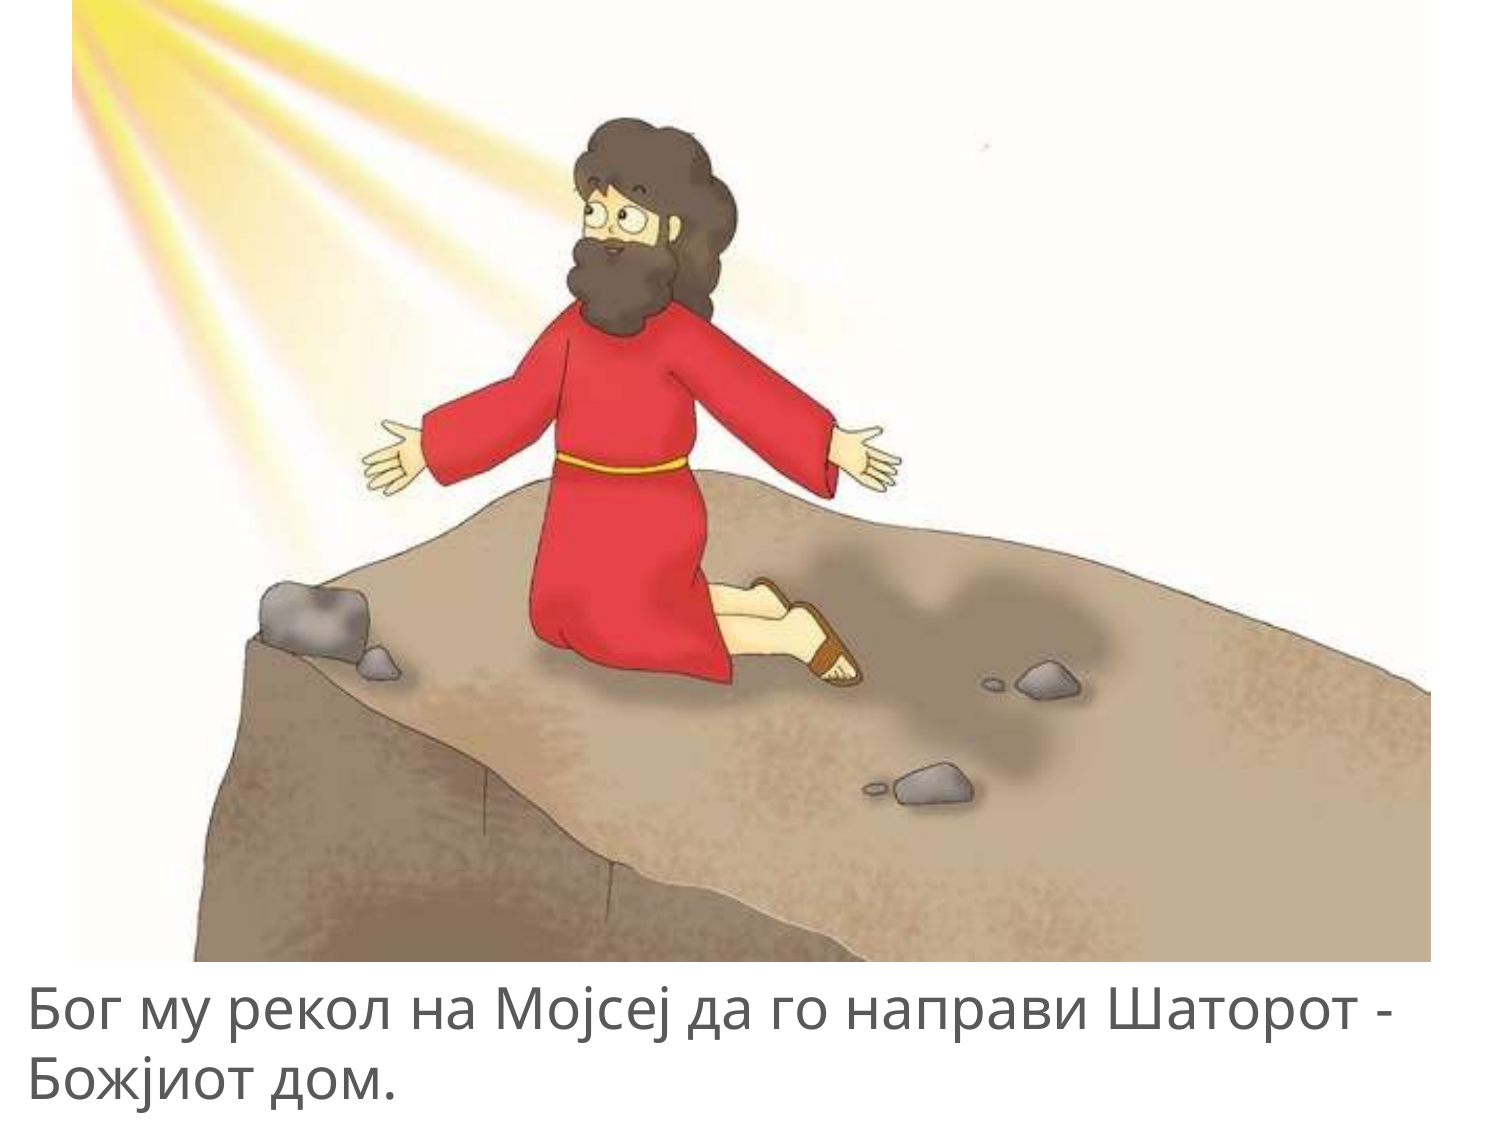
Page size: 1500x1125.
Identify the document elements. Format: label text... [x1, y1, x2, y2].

text_box Бог му рекол на Мојсеј да го направи Шаторот - Божјиот дом. [11, 964, 1483, 1119]
picture [72, 0, 1431, 963]
